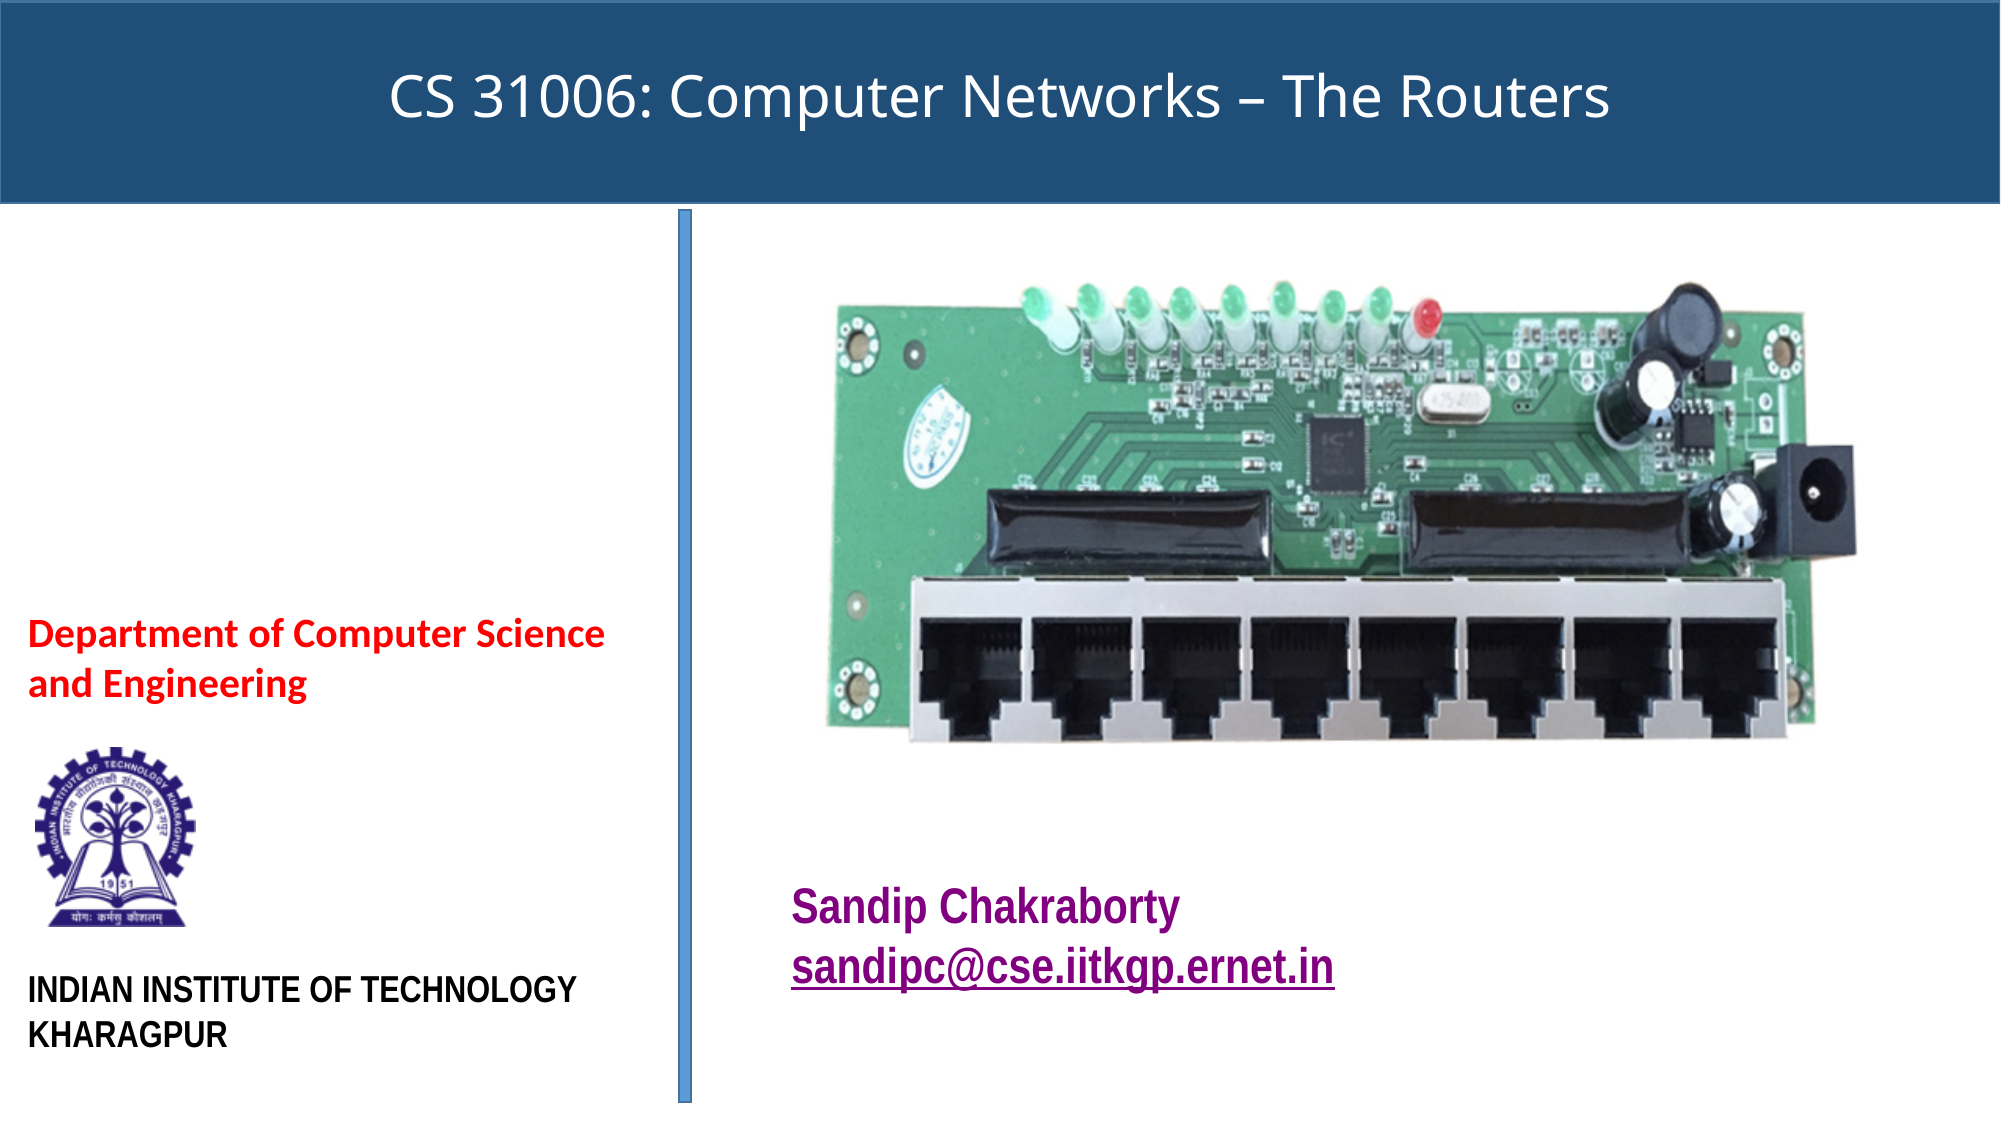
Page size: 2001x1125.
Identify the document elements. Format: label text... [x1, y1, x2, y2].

title CS 31006: Computer Networks – The Routers [0, 59, 2000, 165]
picture [772, 251, 1898, 786]
picture [35, 747, 196, 927]
